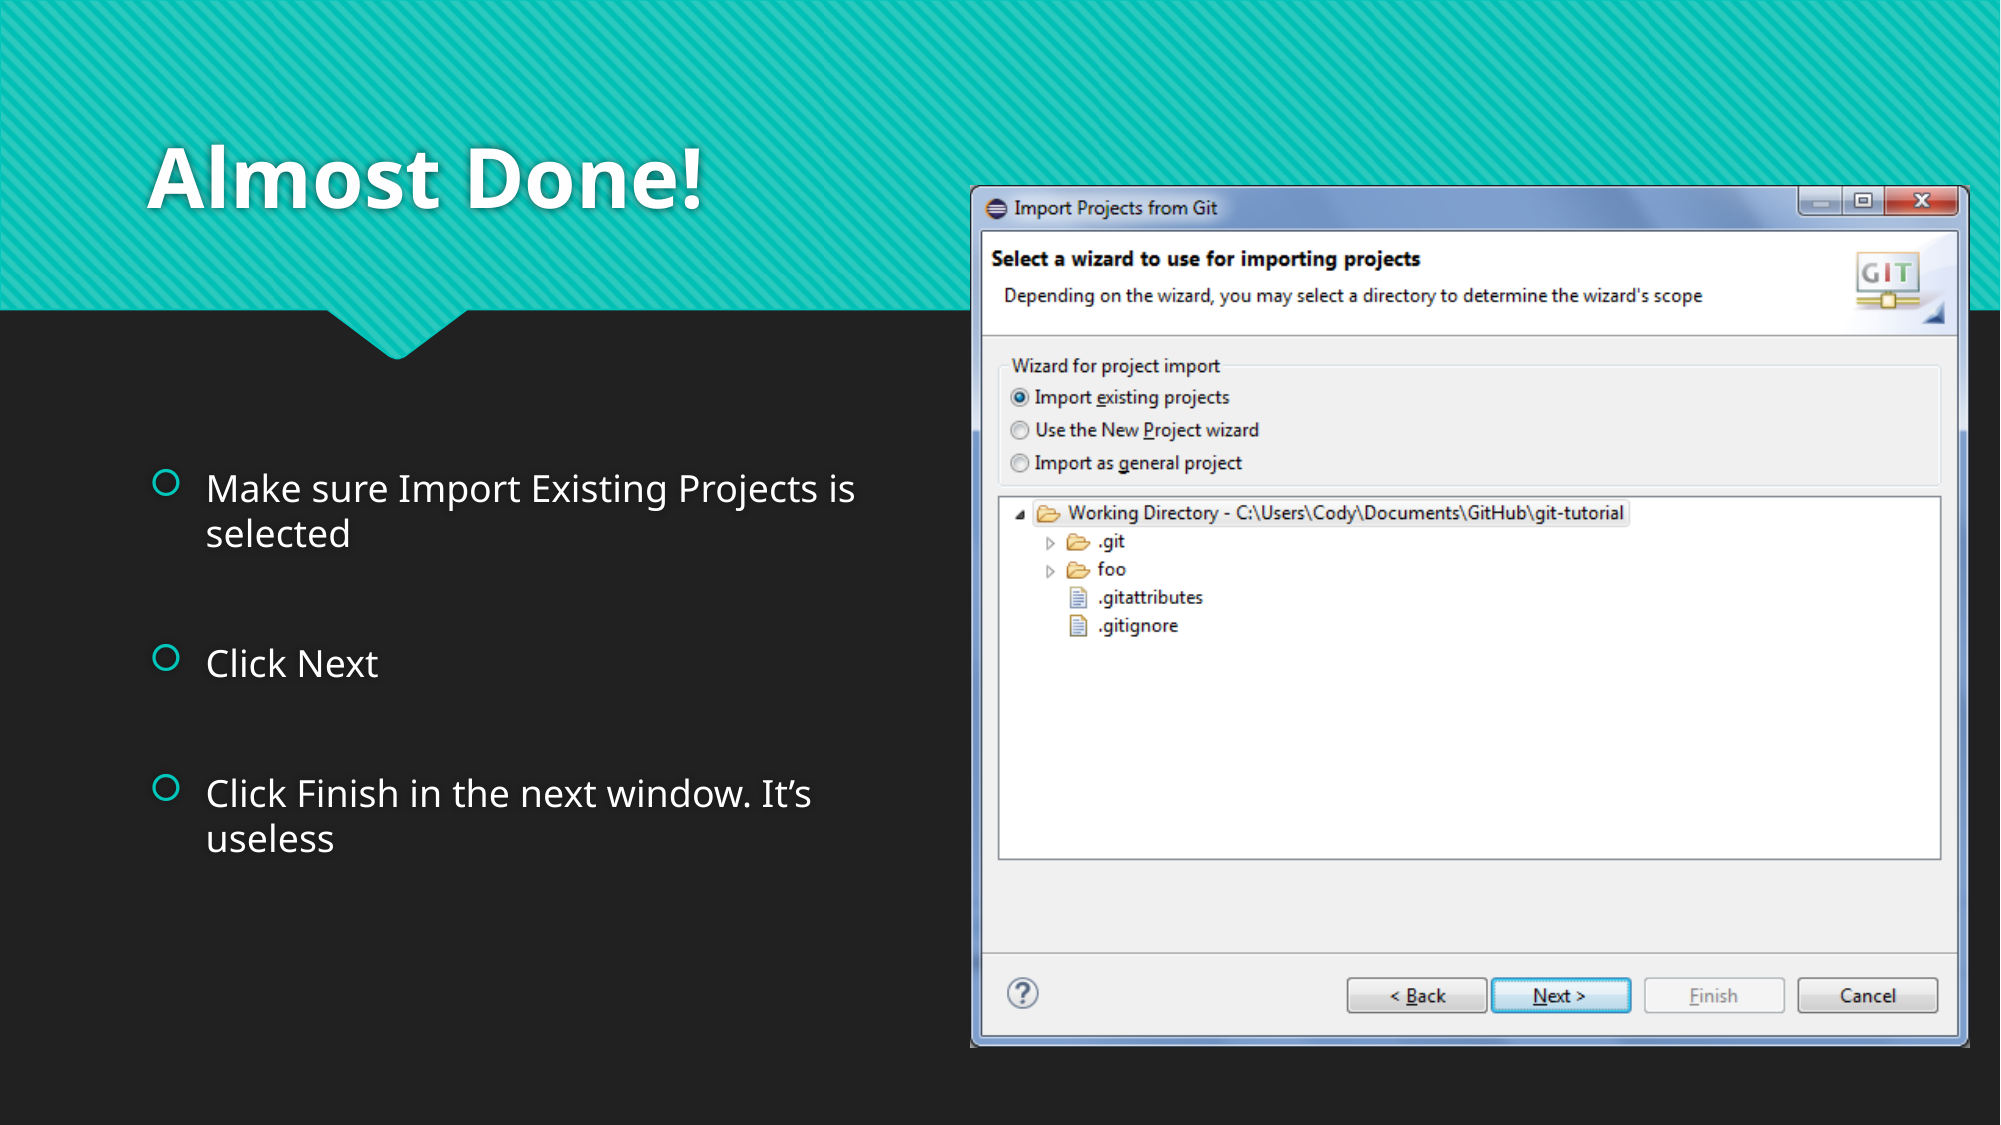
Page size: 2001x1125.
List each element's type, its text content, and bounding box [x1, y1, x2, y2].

title Almost Done! [132, 73, 1868, 233]
picture [970, 184, 1970, 1048]
list Make sure Import Existing Projects is selected Click Next Click Finish in the next window. It’s useless [134, 364, 956, 962]
